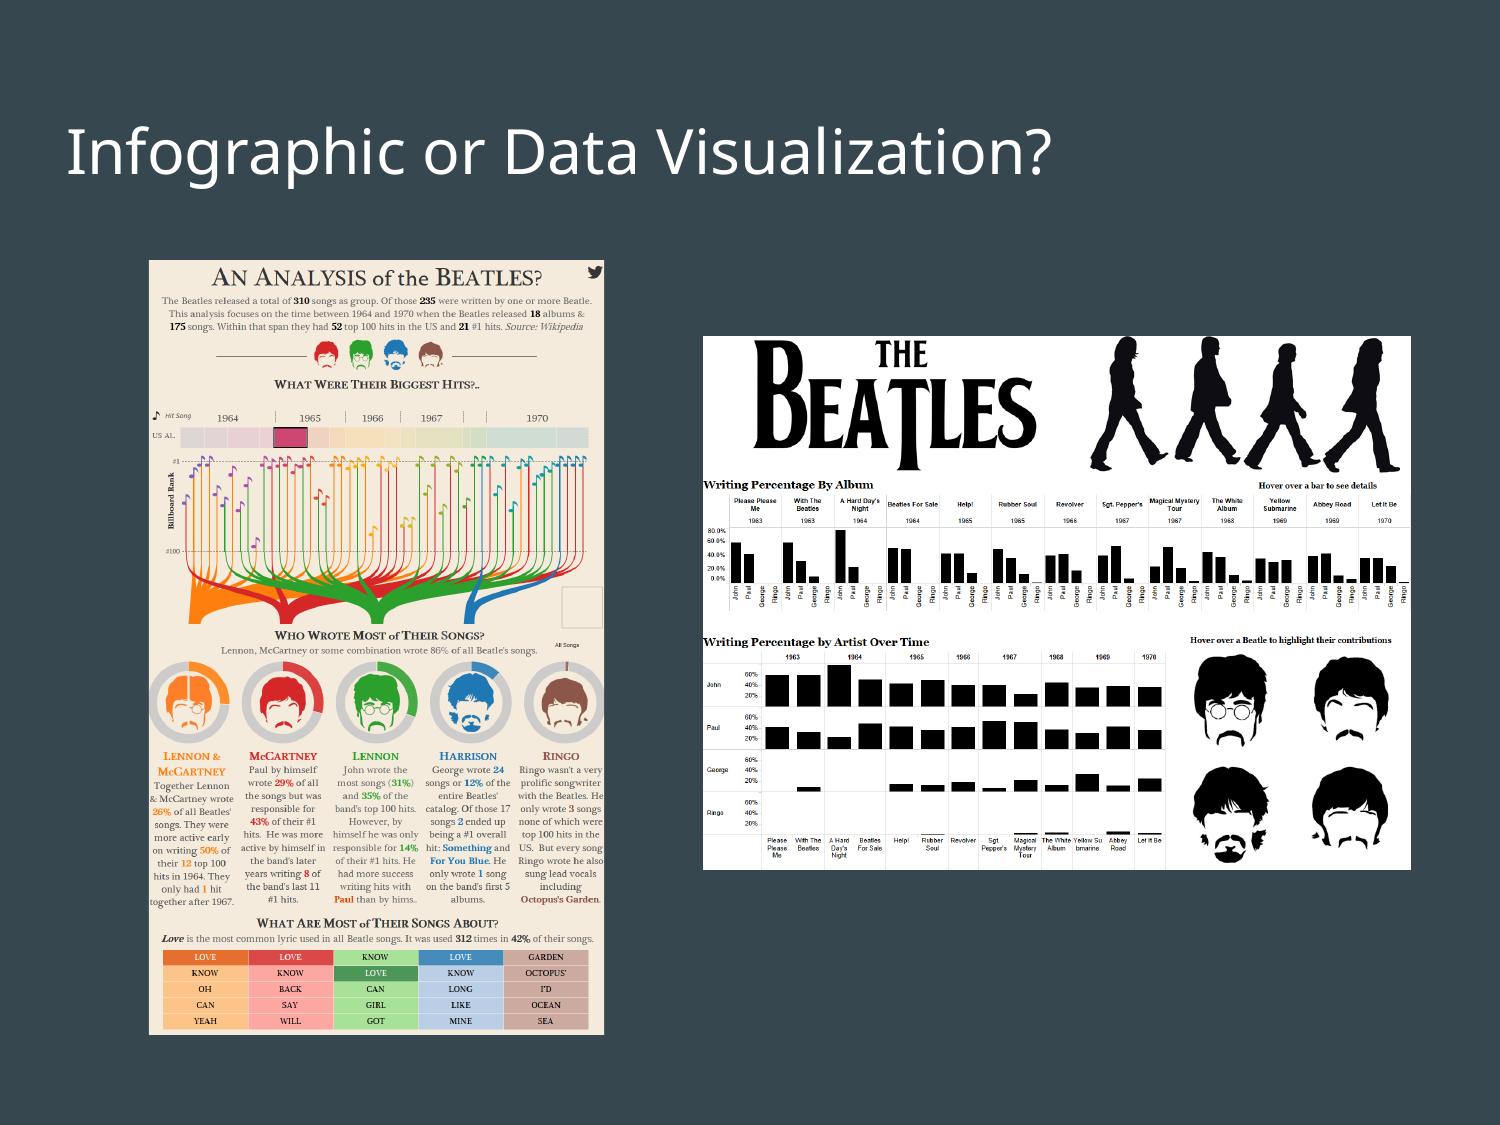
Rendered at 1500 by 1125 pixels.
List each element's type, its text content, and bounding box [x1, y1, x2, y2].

title Infographic or Data Visualization? [51, 97, 1449, 223]
picture [148, 260, 605, 1035]
picture [703, 335, 1411, 870]
